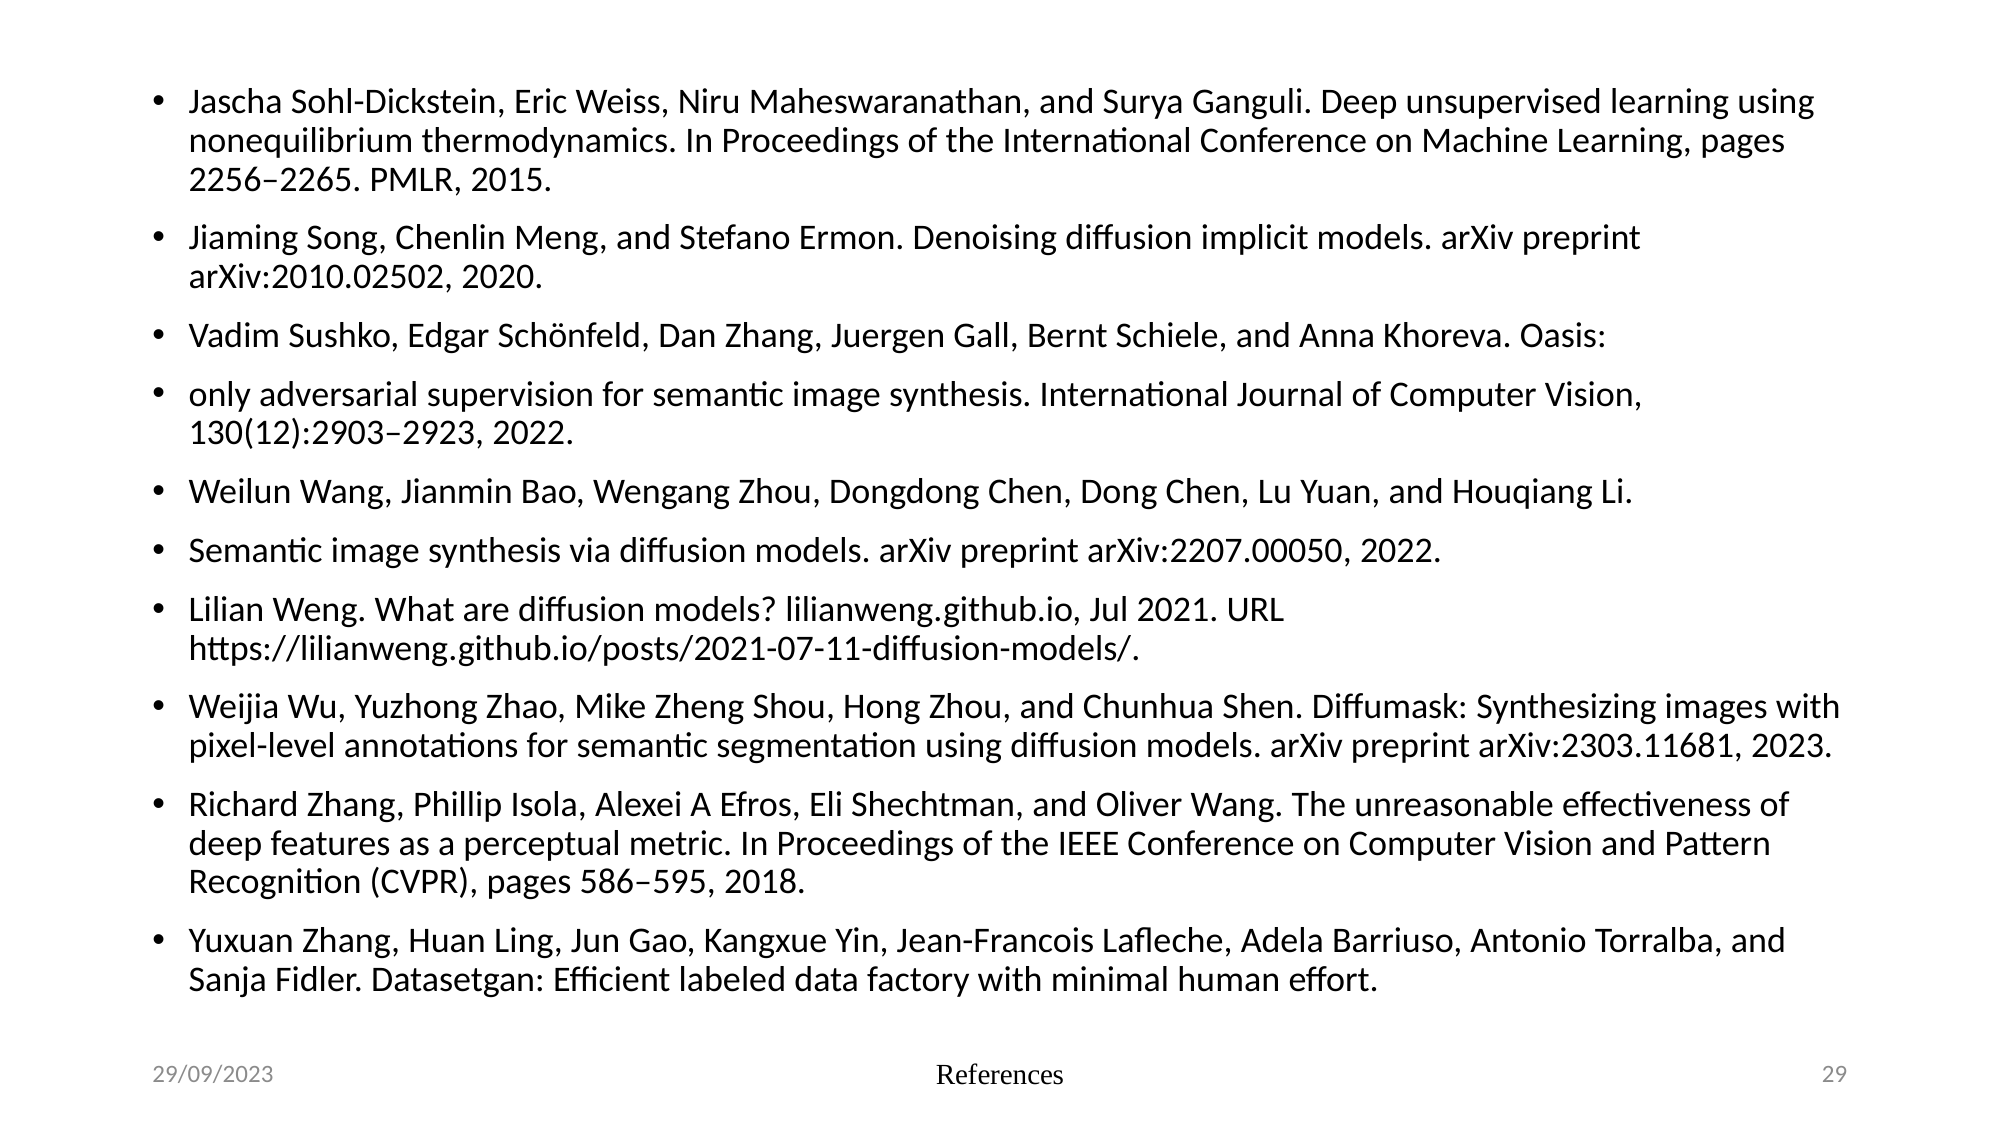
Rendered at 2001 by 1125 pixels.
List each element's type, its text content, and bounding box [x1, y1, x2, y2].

footer References [662, 1042, 1338, 1103]
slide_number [137, 1042, 588, 1103]
slide_number 29 [1412, 1042, 1863, 1103]
list Jascha Sohl-Dickstein, Eric Weiss, Niru Maheswaranathan, and Surya Ganguli. Deep unsupervised learning using nonequilibrium thermodynamics. In Proceedings of the International Conference on Machine Learning, pages 2256–2265. PMLR, 2015. Jiaming Song, Chenlin Meng, and Stefano Ermon. Denoising diffusion implicit models. arXiv preprint arXiv:2010.02502, 2020. Vadim Sushko, Edgar Schönfeld, Dan Zhang, Juergen Gall, Bernt Schiele, and Anna Khoreva. Oasis: only adversarial supervision for semantic image synthesis. International Journal of Computer Vision, 130(12):2903–2923, 2022. Weilun Wang, Jianmin Bao, Wengang Zhou, Dongdong Chen, Dong Chen, Lu Yuan, and Houqiang Li. Semantic image synthesis via diffusion models. arXiv preprint arXiv:2207.00050, 2022. Lilian Weng. What are diffusion models? lilianweng.github.io, Jul 2021. URL https://lilianweng.github.io/posts/2021-07-11-diffusion-models/. Weijia Wu, Yuzhong Zhao, Mike Zheng Shou, Hong Zhou, and Chunhua Shen. Diffumask: Synthesizing images with pixel-level annotations for semantic segmentation using diffusion models. arXiv preprint arXiv:2303.11681, 2023. Richard Zhang, Phillip Isola, Alexei A Efros, Eli Shechtman, and Oliver Wang. The unreasonable effectiveness of deep features as a perceptual metric. In Proceedings of the IEEE Conference on Computer Vision and Pattern Recognition (CVPR), pages 586–595, 2018. Yuxuan Zhang, Huan Ling, Jun Gao, Kangxue Yin, Jean-Francois Lafleche, Adela Barriuso, Antonio Torralba, and Sanja Fidler. Datasetgan: Efficient labeled data factory with minimal human effort. [137, 75, 1863, 1014]
